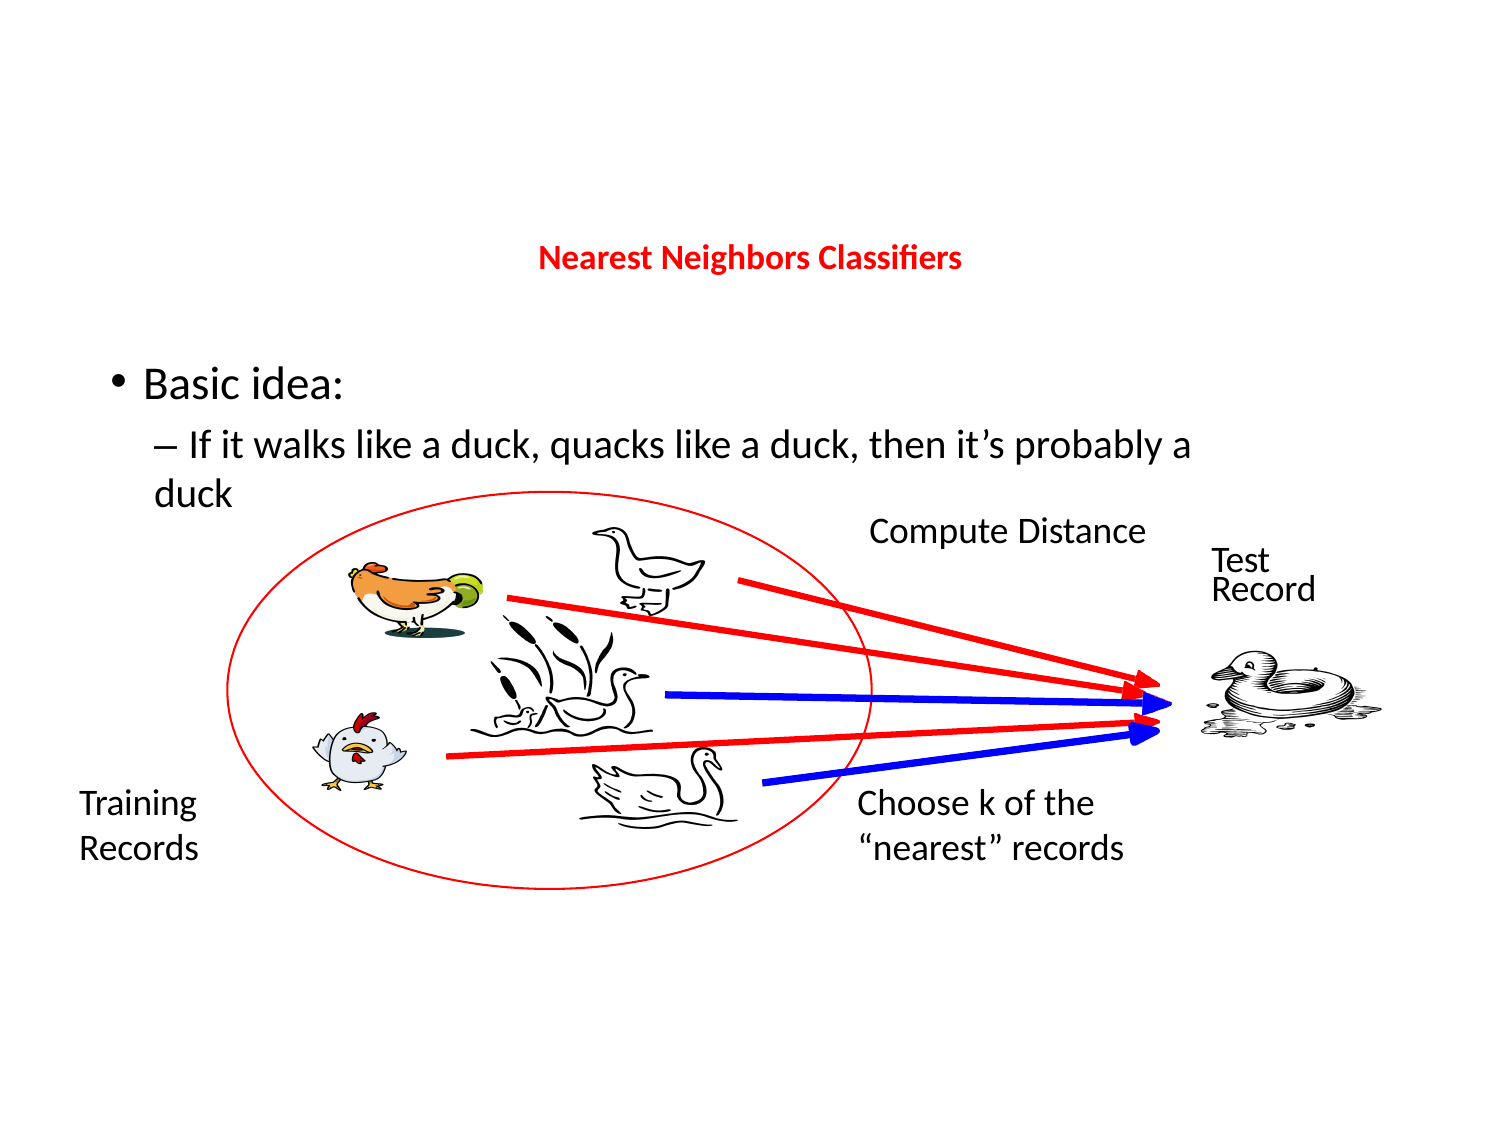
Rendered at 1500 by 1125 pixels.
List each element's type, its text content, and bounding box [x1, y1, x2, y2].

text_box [226, 490, 873, 890]
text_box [662, 691, 1172, 786]
picture [1199, 650, 1383, 739]
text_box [443, 577, 1172, 786]
text_box Training Records [77, 776, 221, 868]
text_box Nearest Neighbors Classifiers Basic idea: – If it walks like a duck, quacks like a duck, then it’s probably a duck [109, 233, 1280, 517]
text_box Compute Distance Test Record [877, 520, 1337, 609]
text_box Choose k of the “nearest” records [877, 795, 1136, 868]
